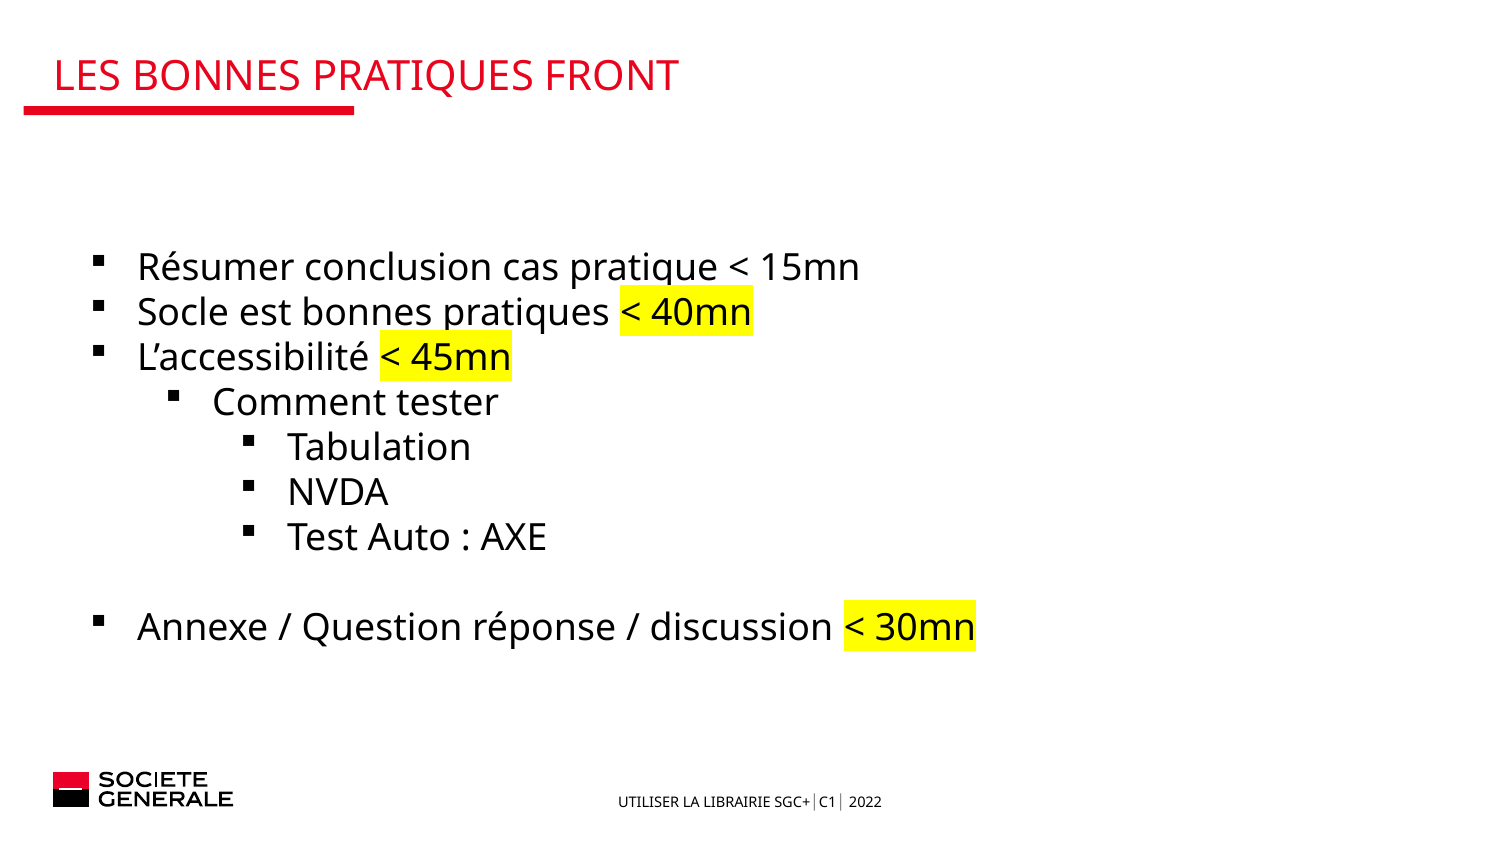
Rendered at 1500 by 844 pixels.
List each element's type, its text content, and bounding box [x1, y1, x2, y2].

title Les bonnes pratiques front [53, 58, 1448, 98]
text_box Résumer conclusion cas pratique < 15mn Socle est bonnes pratiques < 40mn L’accessibilité < 45mn Comment tester Tabulation NVDA Test Auto : AXE Annexe / Question réponse / discussion < 30mn [75, 235, 1227, 656]
